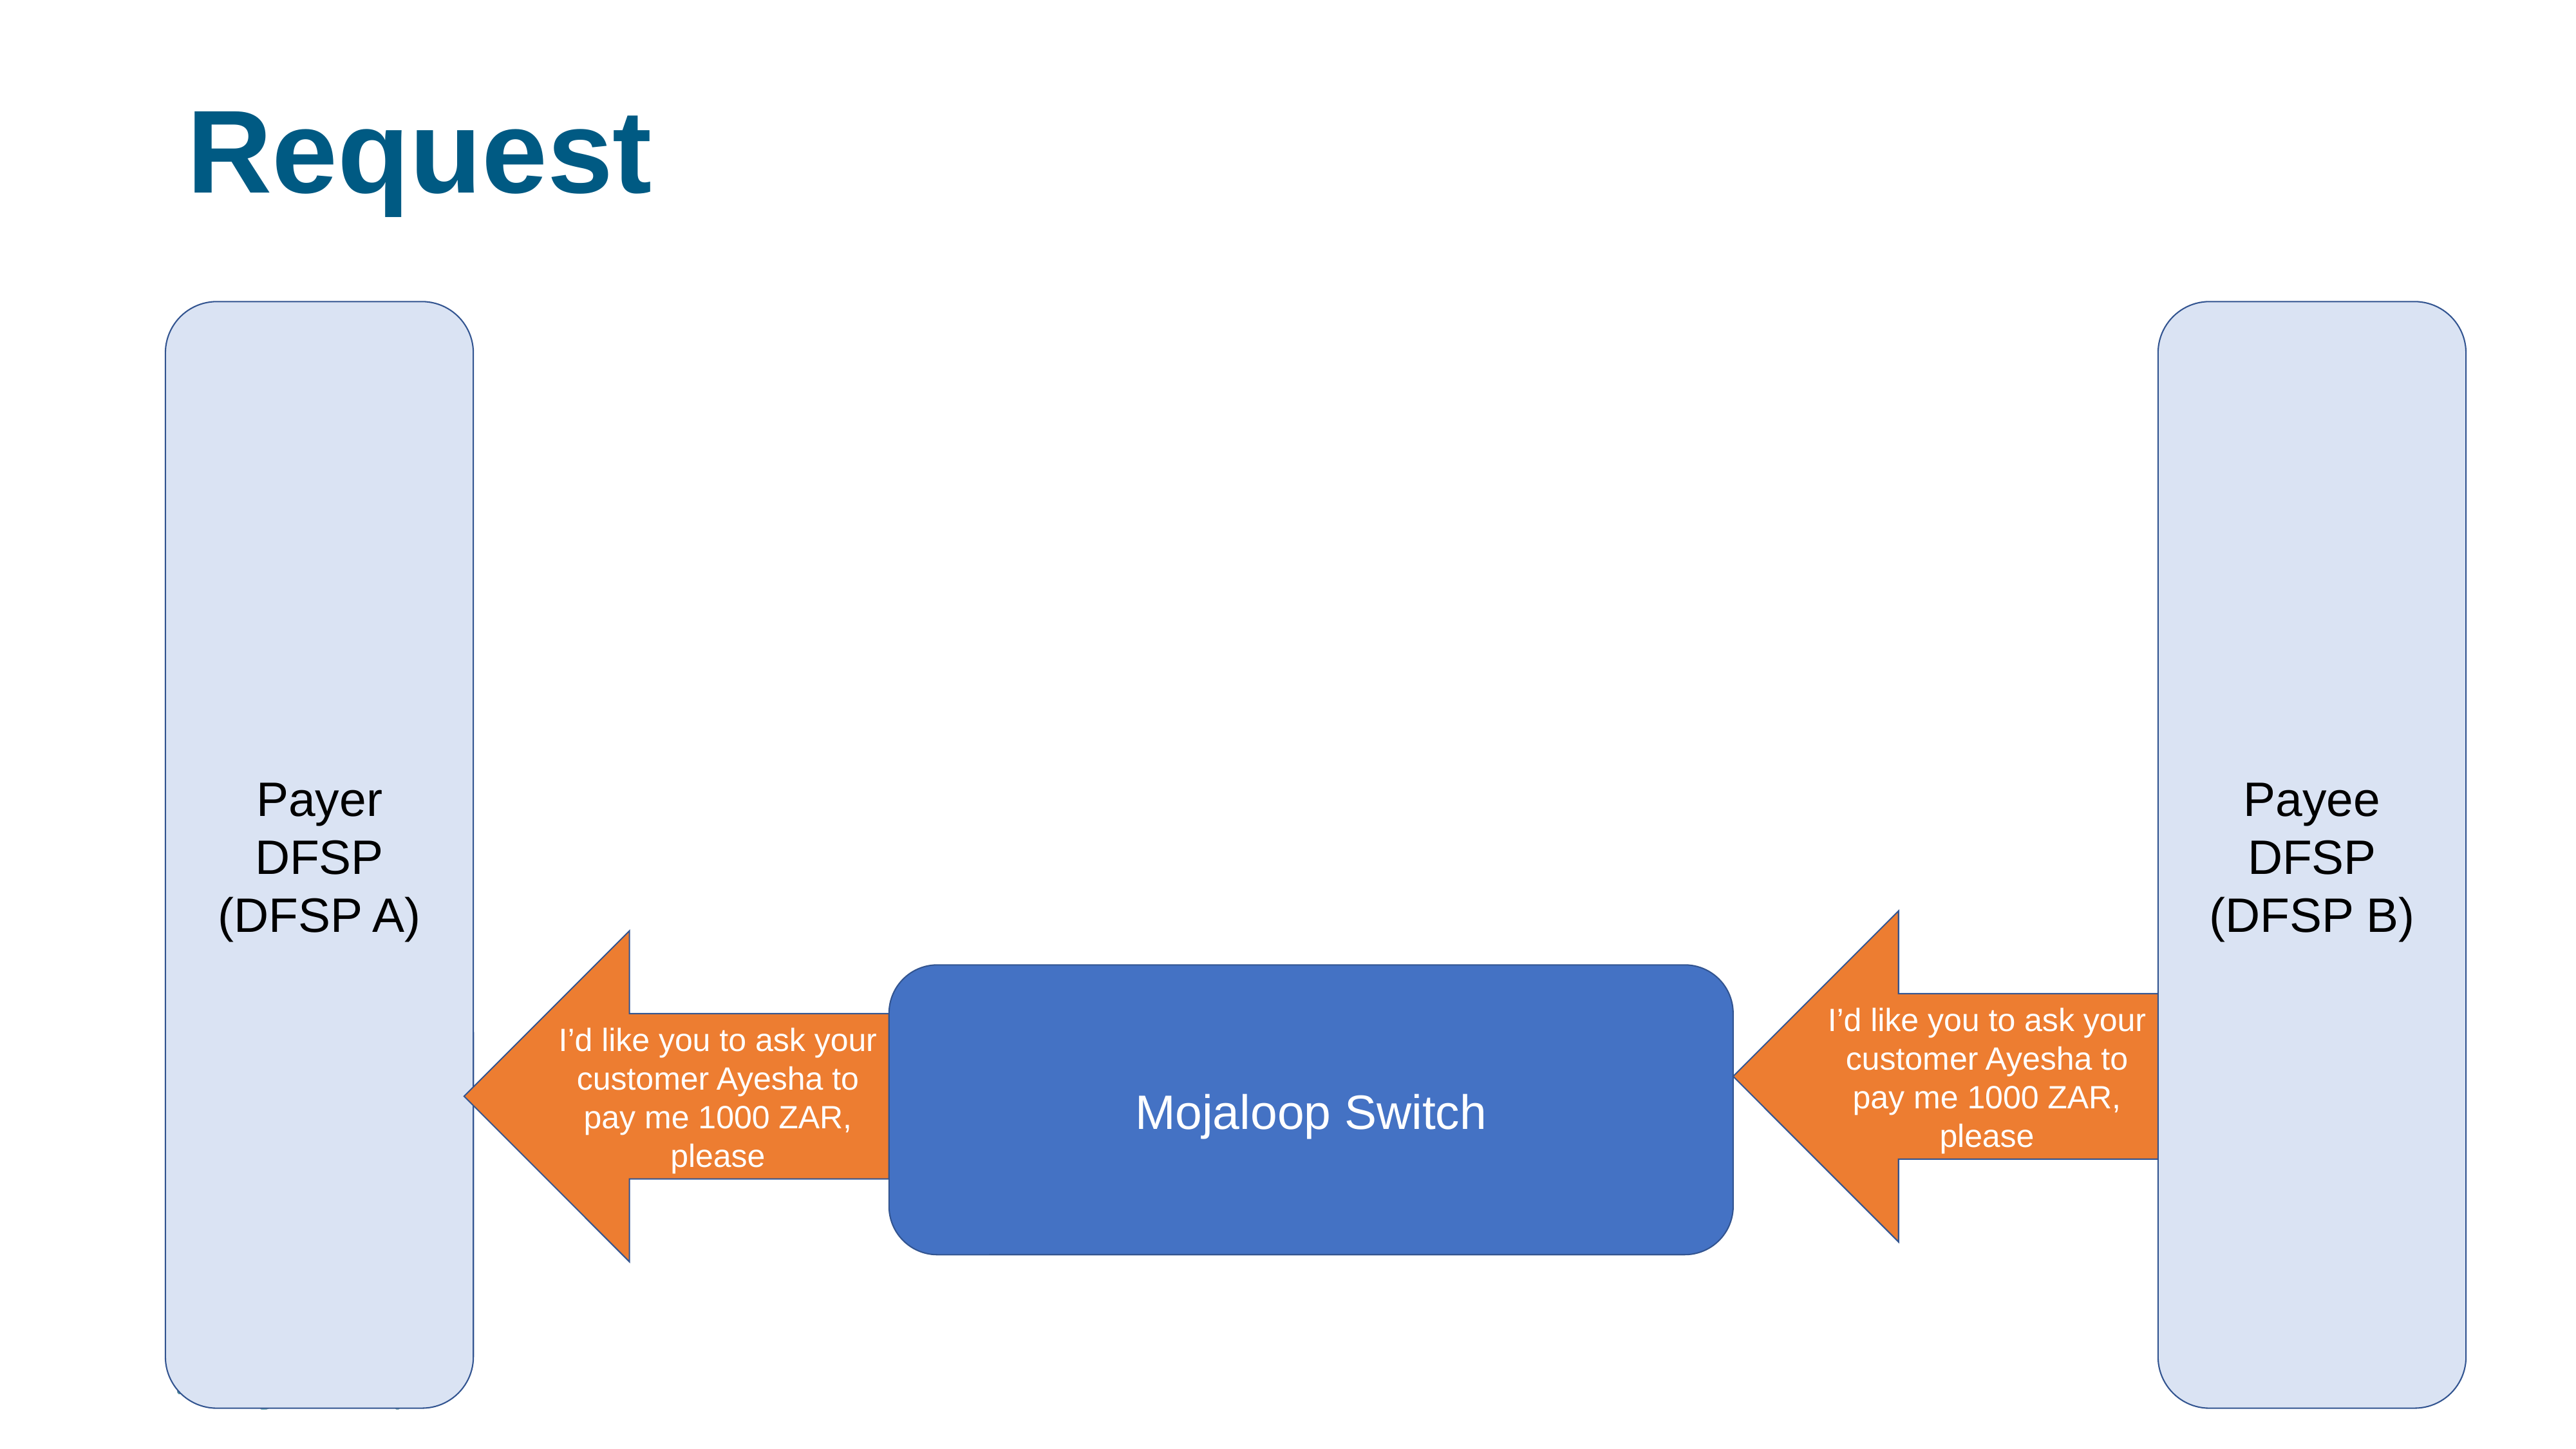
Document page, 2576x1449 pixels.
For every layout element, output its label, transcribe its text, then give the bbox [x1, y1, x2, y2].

text_box Payer DFSP (DFSP A) [164, 301, 475, 1409]
title Request [177, 77, 2399, 232]
text_box Mojaloop Switch [888, 964, 1734, 1256]
picture [177, 1392, 422, 1410]
text_box I’d like you to ask your customer Ayesha to pay me 1000 ZAR, please [1732, 909, 2159, 1244]
text_box I’d like you to ask your customer Ayesha to pay me 1000 ZAR, please [463, 929, 890, 1264]
text_box Payee DFSP (DFSP B) [2157, 301, 2467, 1409]
